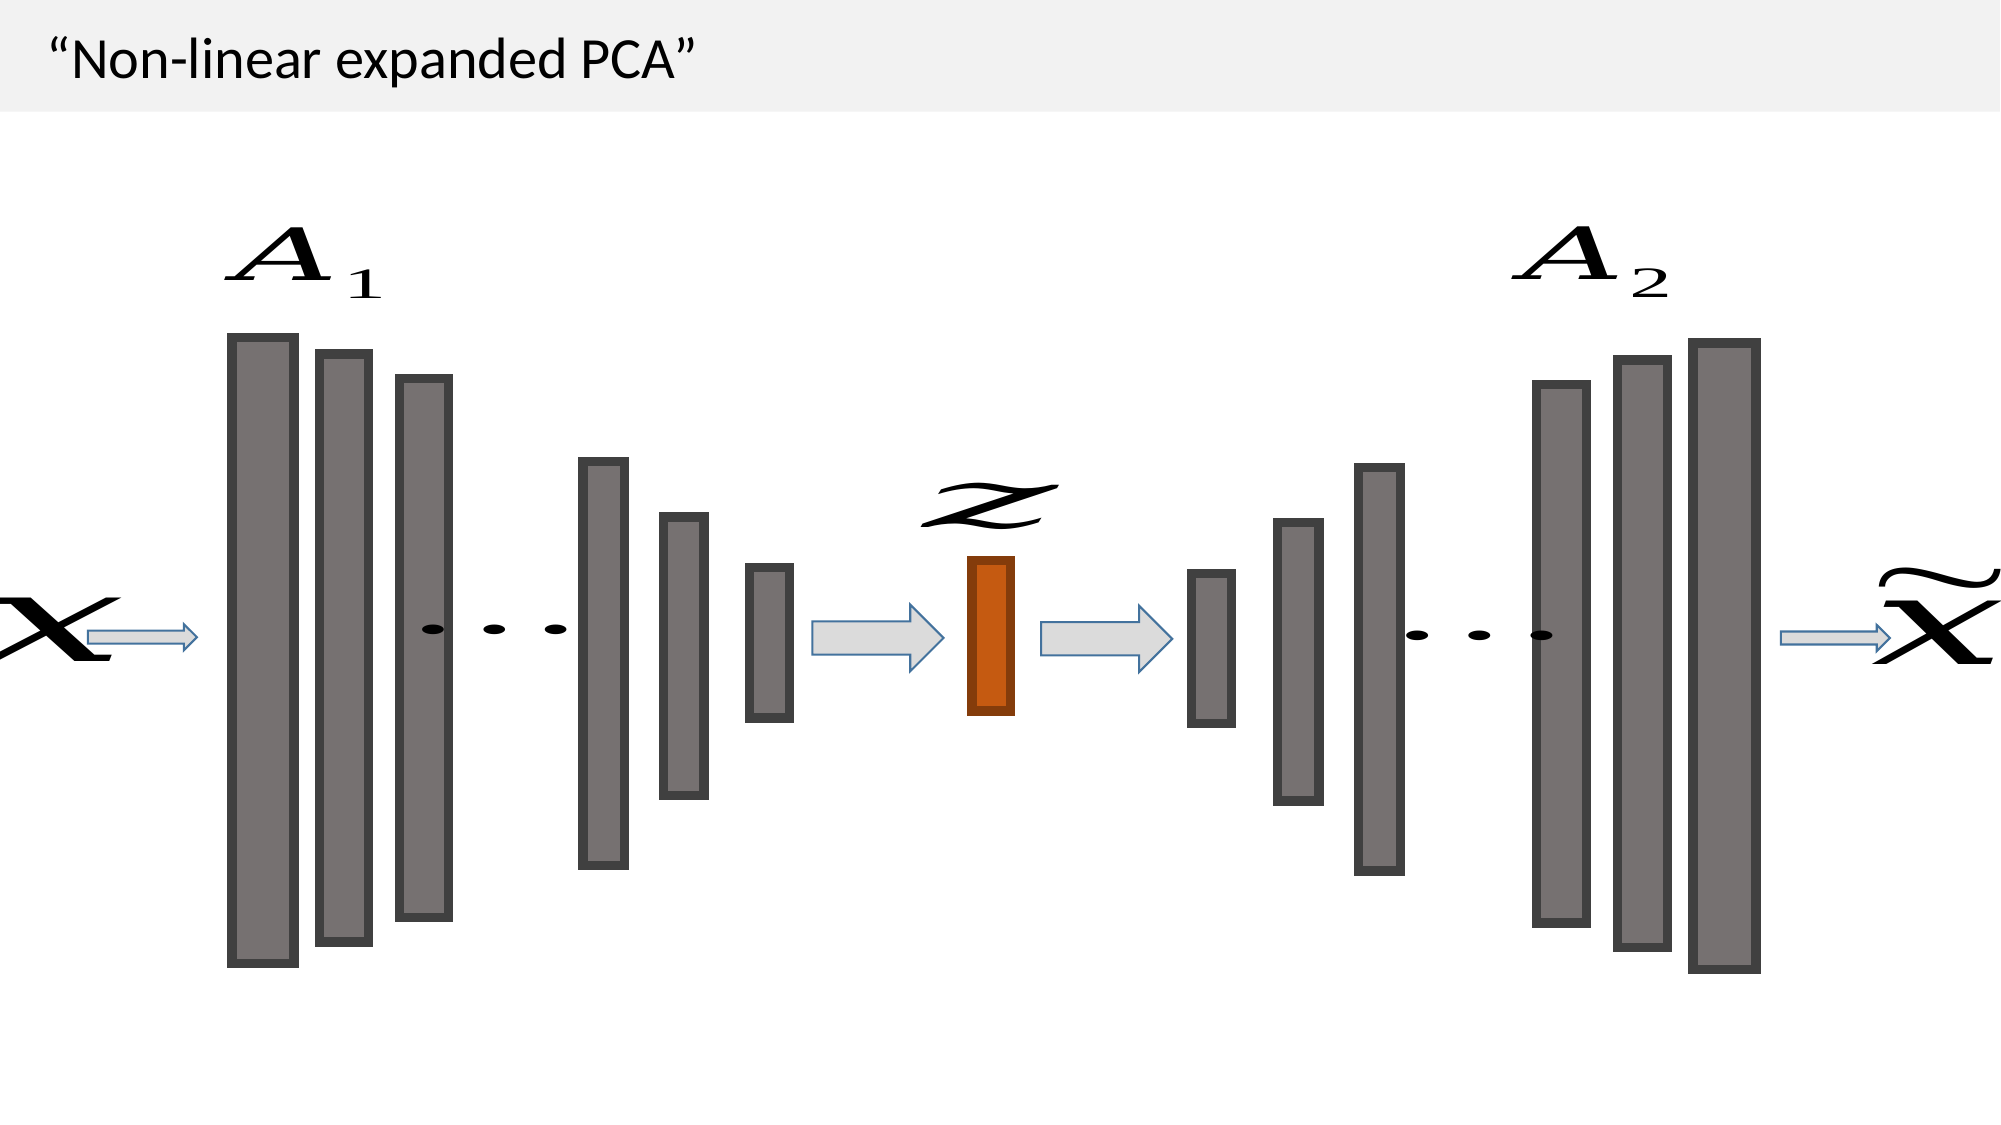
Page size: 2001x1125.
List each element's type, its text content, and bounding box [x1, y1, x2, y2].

text_box [1779, 622, 1892, 654]
text_box [86, 621, 199, 653]
text_box [971, 560, 1011, 712]
text_box [0, 0, 2000, 113]
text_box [1191, 343, 1756, 970]
text_box [1040, 603, 1174, 675]
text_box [231, 337, 790, 964]
text_box [811, 602, 945, 674]
text_box “Non-linear expanded PCA” [32, 12, 1697, 98]
